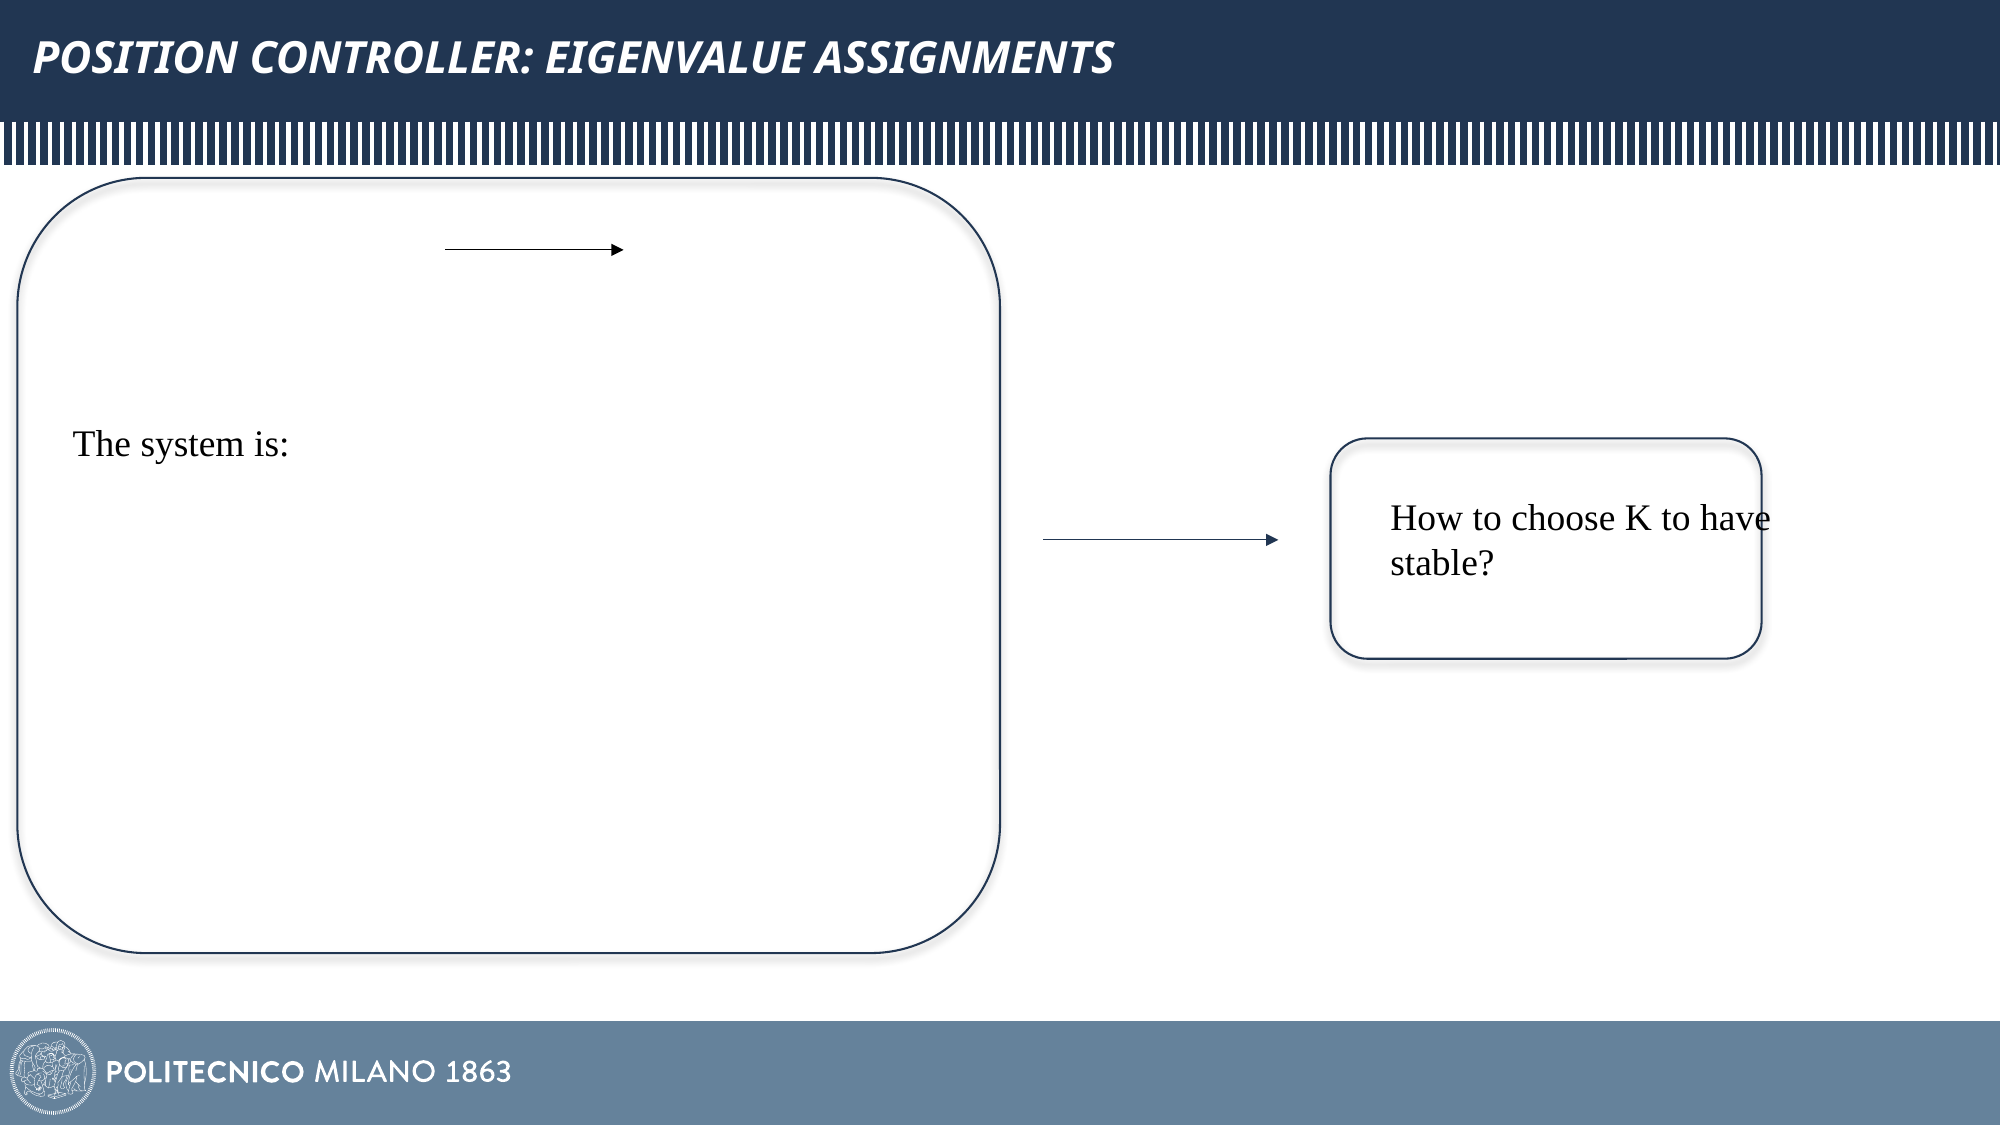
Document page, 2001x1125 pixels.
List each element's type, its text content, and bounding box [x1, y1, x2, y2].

text_box [1329, 437, 1763, 660]
title POSITION CONTROLLER: EIGENVALUE ASSIGNMENTS [17, 14, 1161, 104]
text_box [16, 176, 1002, 955]
